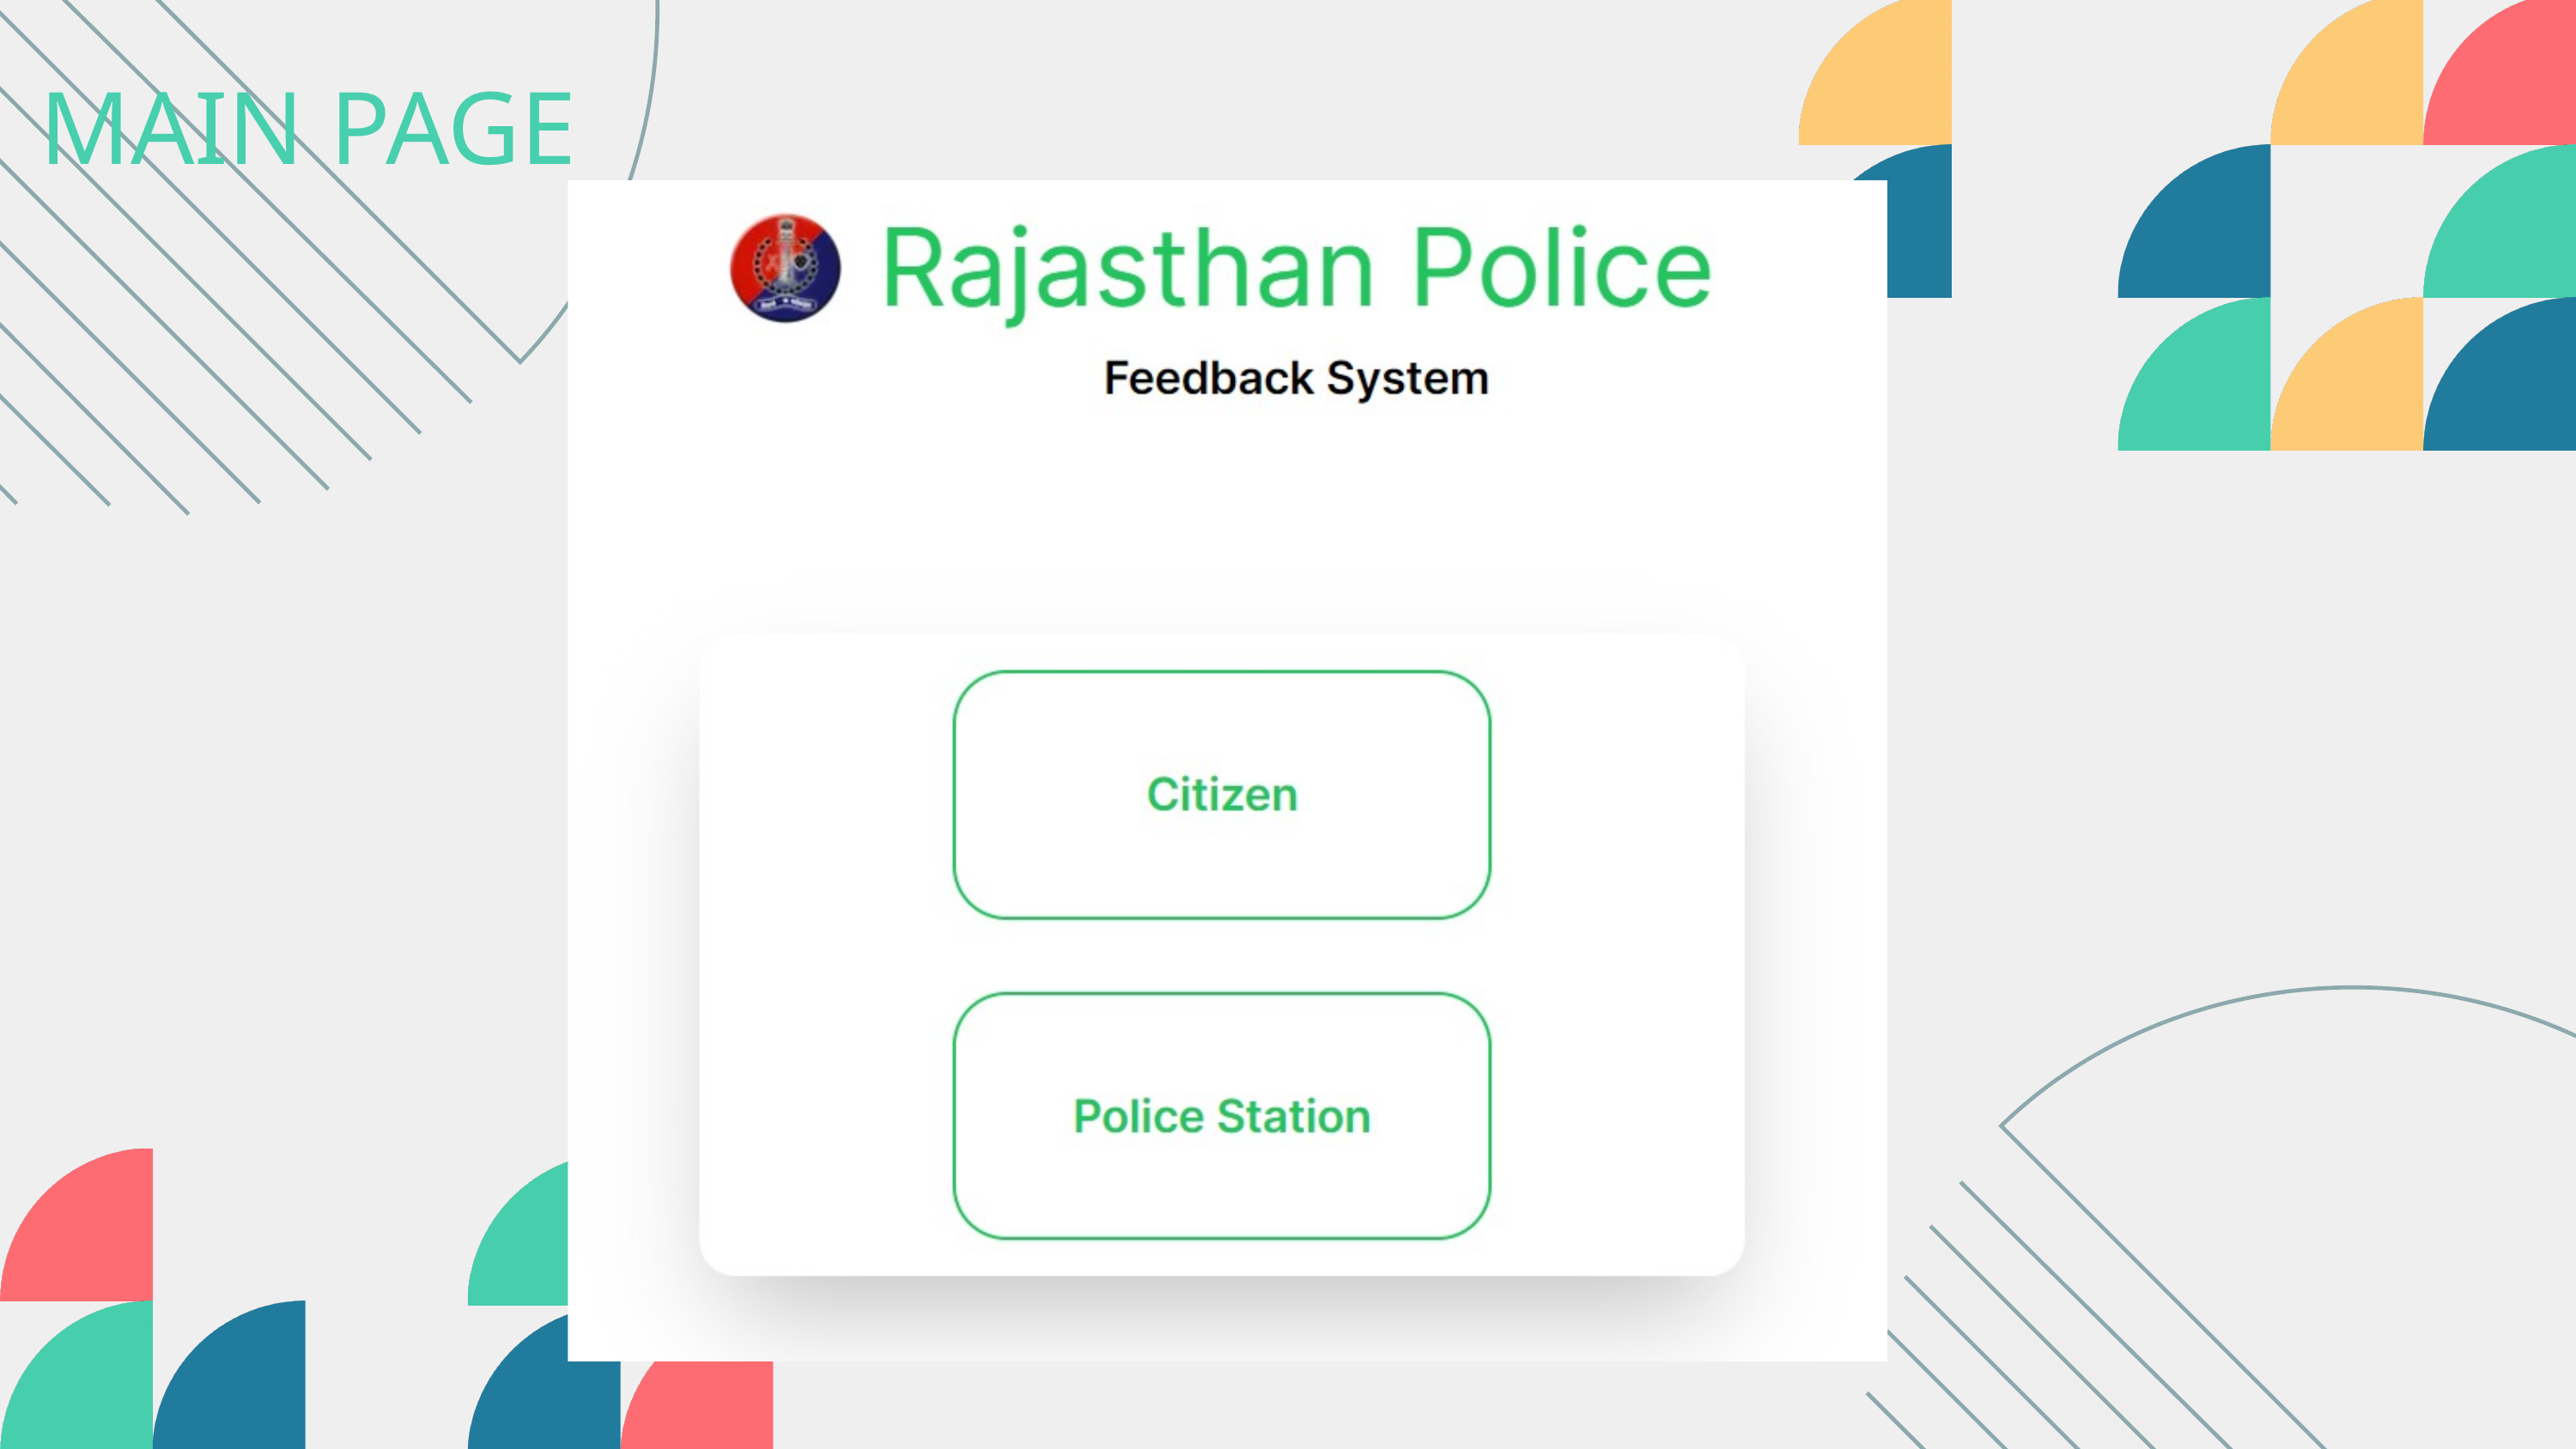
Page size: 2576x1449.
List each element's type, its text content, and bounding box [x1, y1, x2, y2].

text_box [620, 1361, 774, 1449]
text_box [568, 180, 1887, 1361]
text_box [1798, 144, 1952, 298]
text_box [2424, 0, 2576, 144]
text_box [152, 1300, 306, 1449]
text_box [1798, 0, 1952, 144]
text_box [467, 1306, 620, 1449]
text_box [467, 1152, 568, 1306]
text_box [2025, 1066, 2576, 1449]
text_box [2424, 297, 2576, 451]
text_box [2117, 297, 2271, 451]
text_box [2271, 297, 2424, 451]
text_box [0, 1300, 152, 1449]
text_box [0, 0, 851, 67]
text_box [2270, 0, 2424, 145]
text_box [2117, 144, 2271, 297]
text_box MAIN PAGE [39, 85, 1479, 185]
text_box [2423, 144, 2576, 297]
text_box [0, 1149, 153, 1300]
